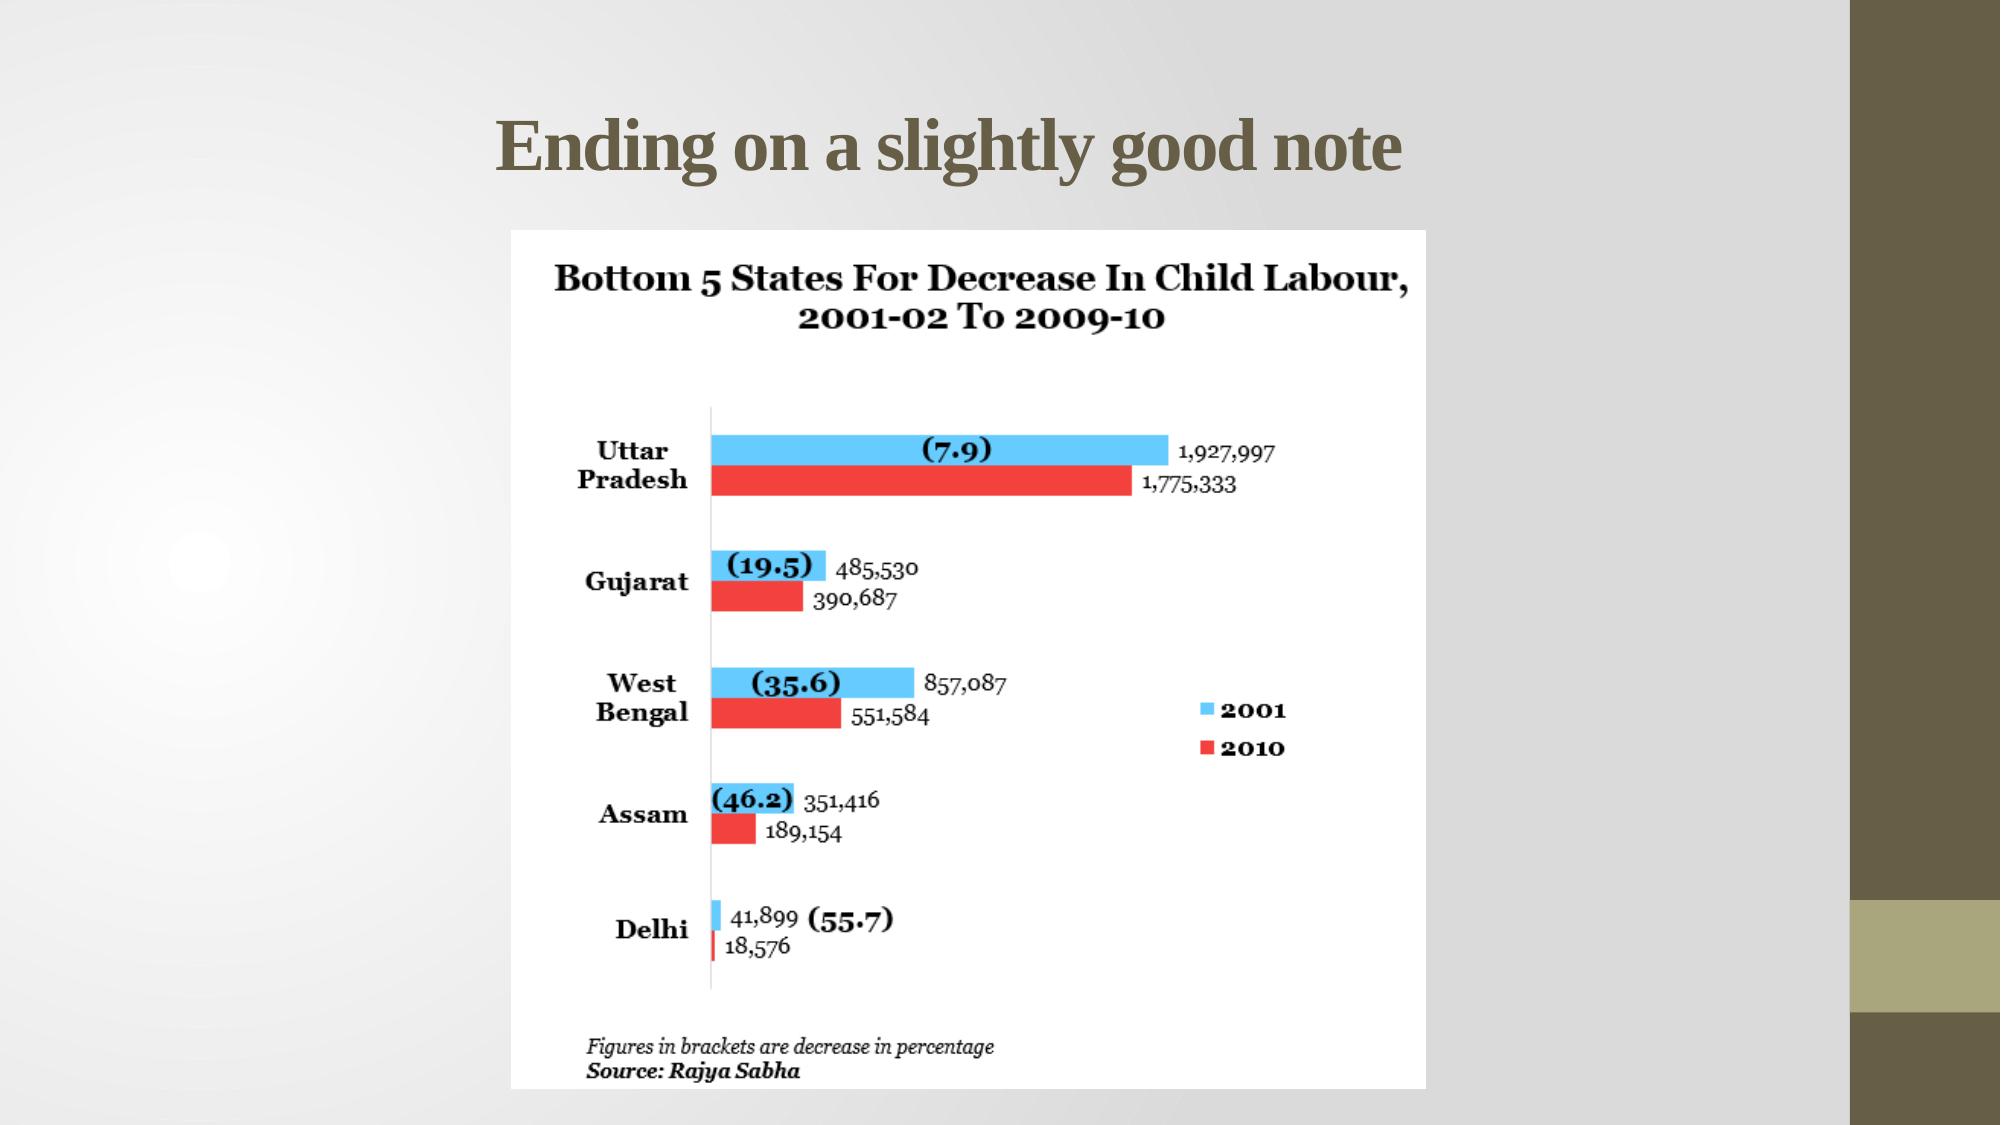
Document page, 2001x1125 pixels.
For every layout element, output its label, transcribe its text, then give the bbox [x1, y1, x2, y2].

title Ending on a slightly good note [480, 47, 2000, 235]
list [511, 229, 1426, 1090]
